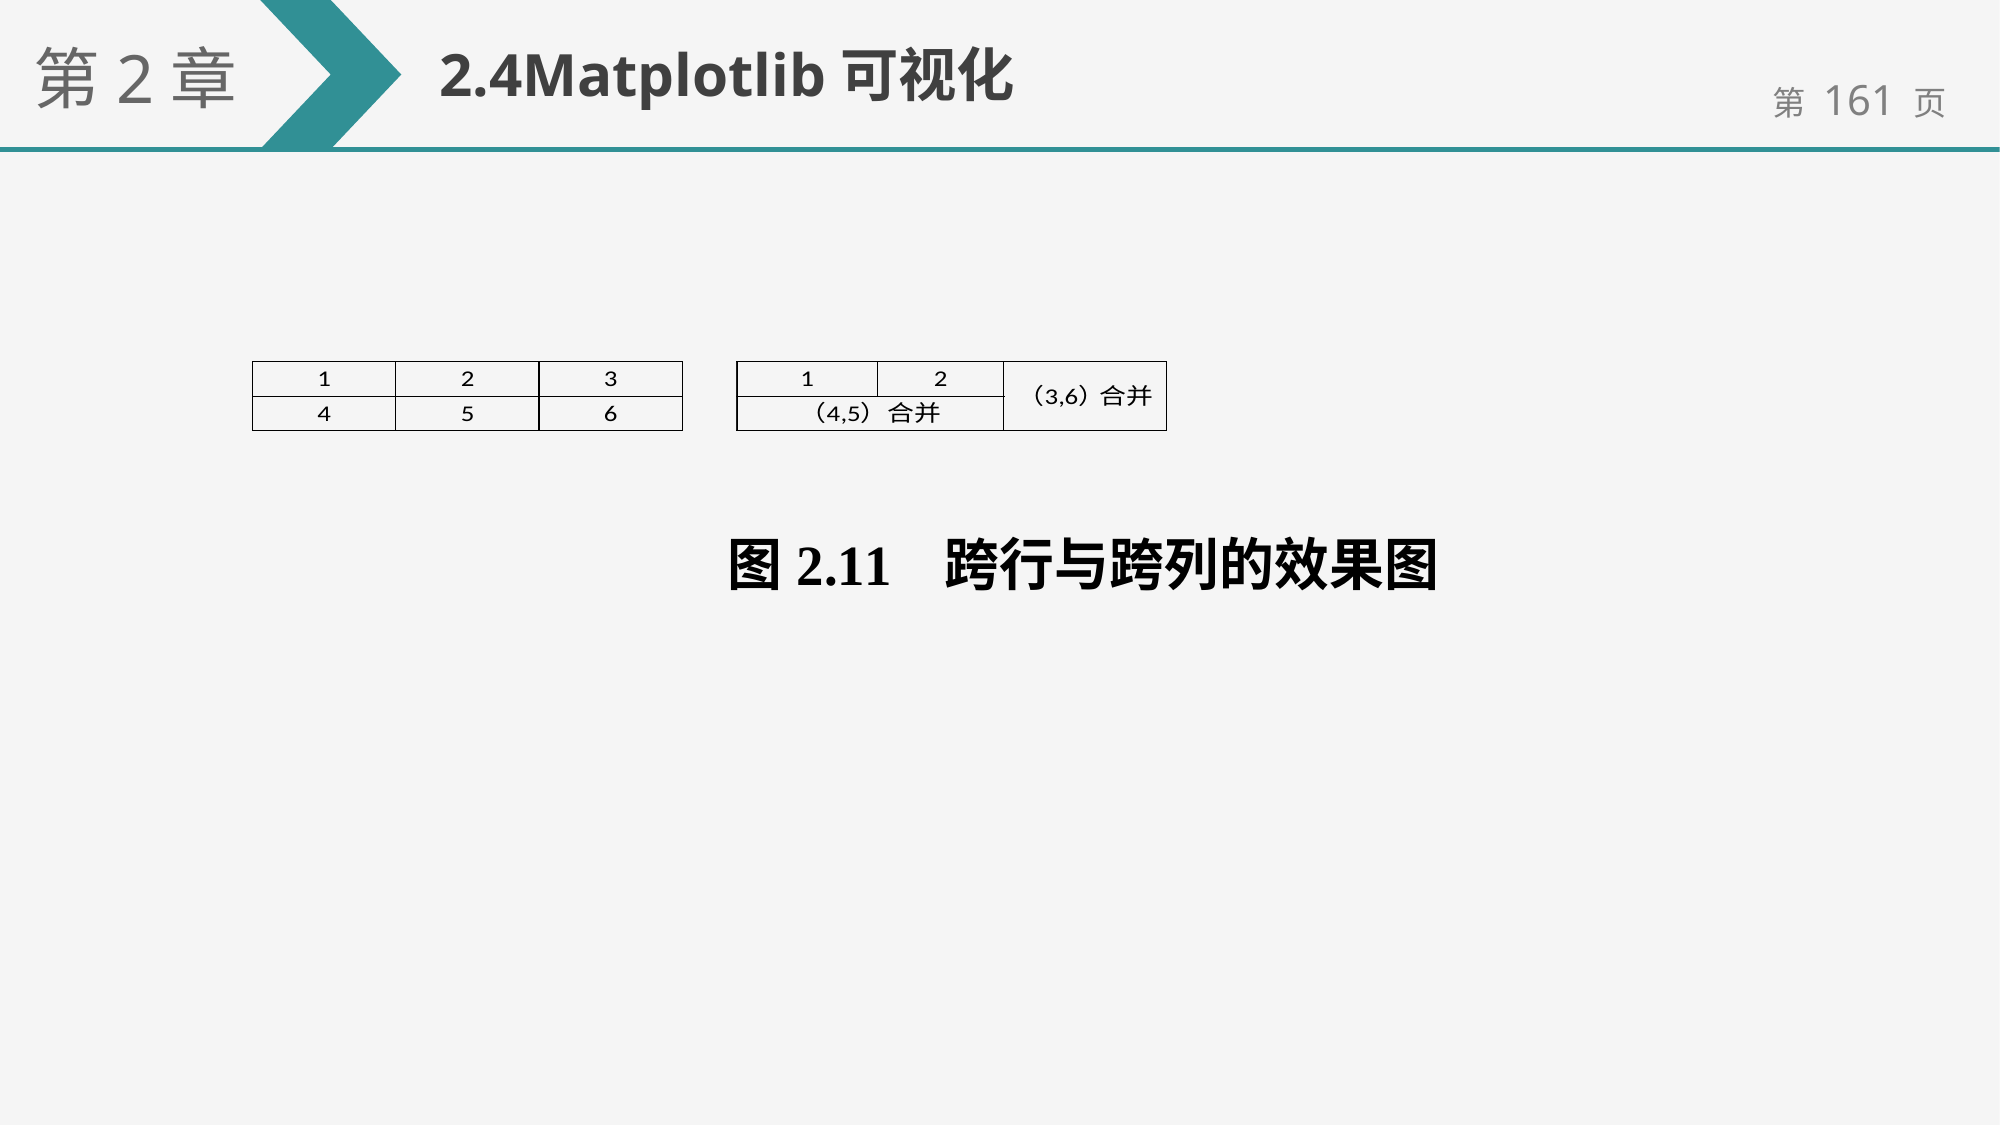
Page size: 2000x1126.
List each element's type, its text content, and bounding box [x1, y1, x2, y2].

text_box 第2章 [19, 29, 253, 125]
text_box [258, 0, 403, 148]
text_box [135, 301, 2000, 941]
text_box 2.4Matplotlib可视化 [424, 31, 1366, 116]
